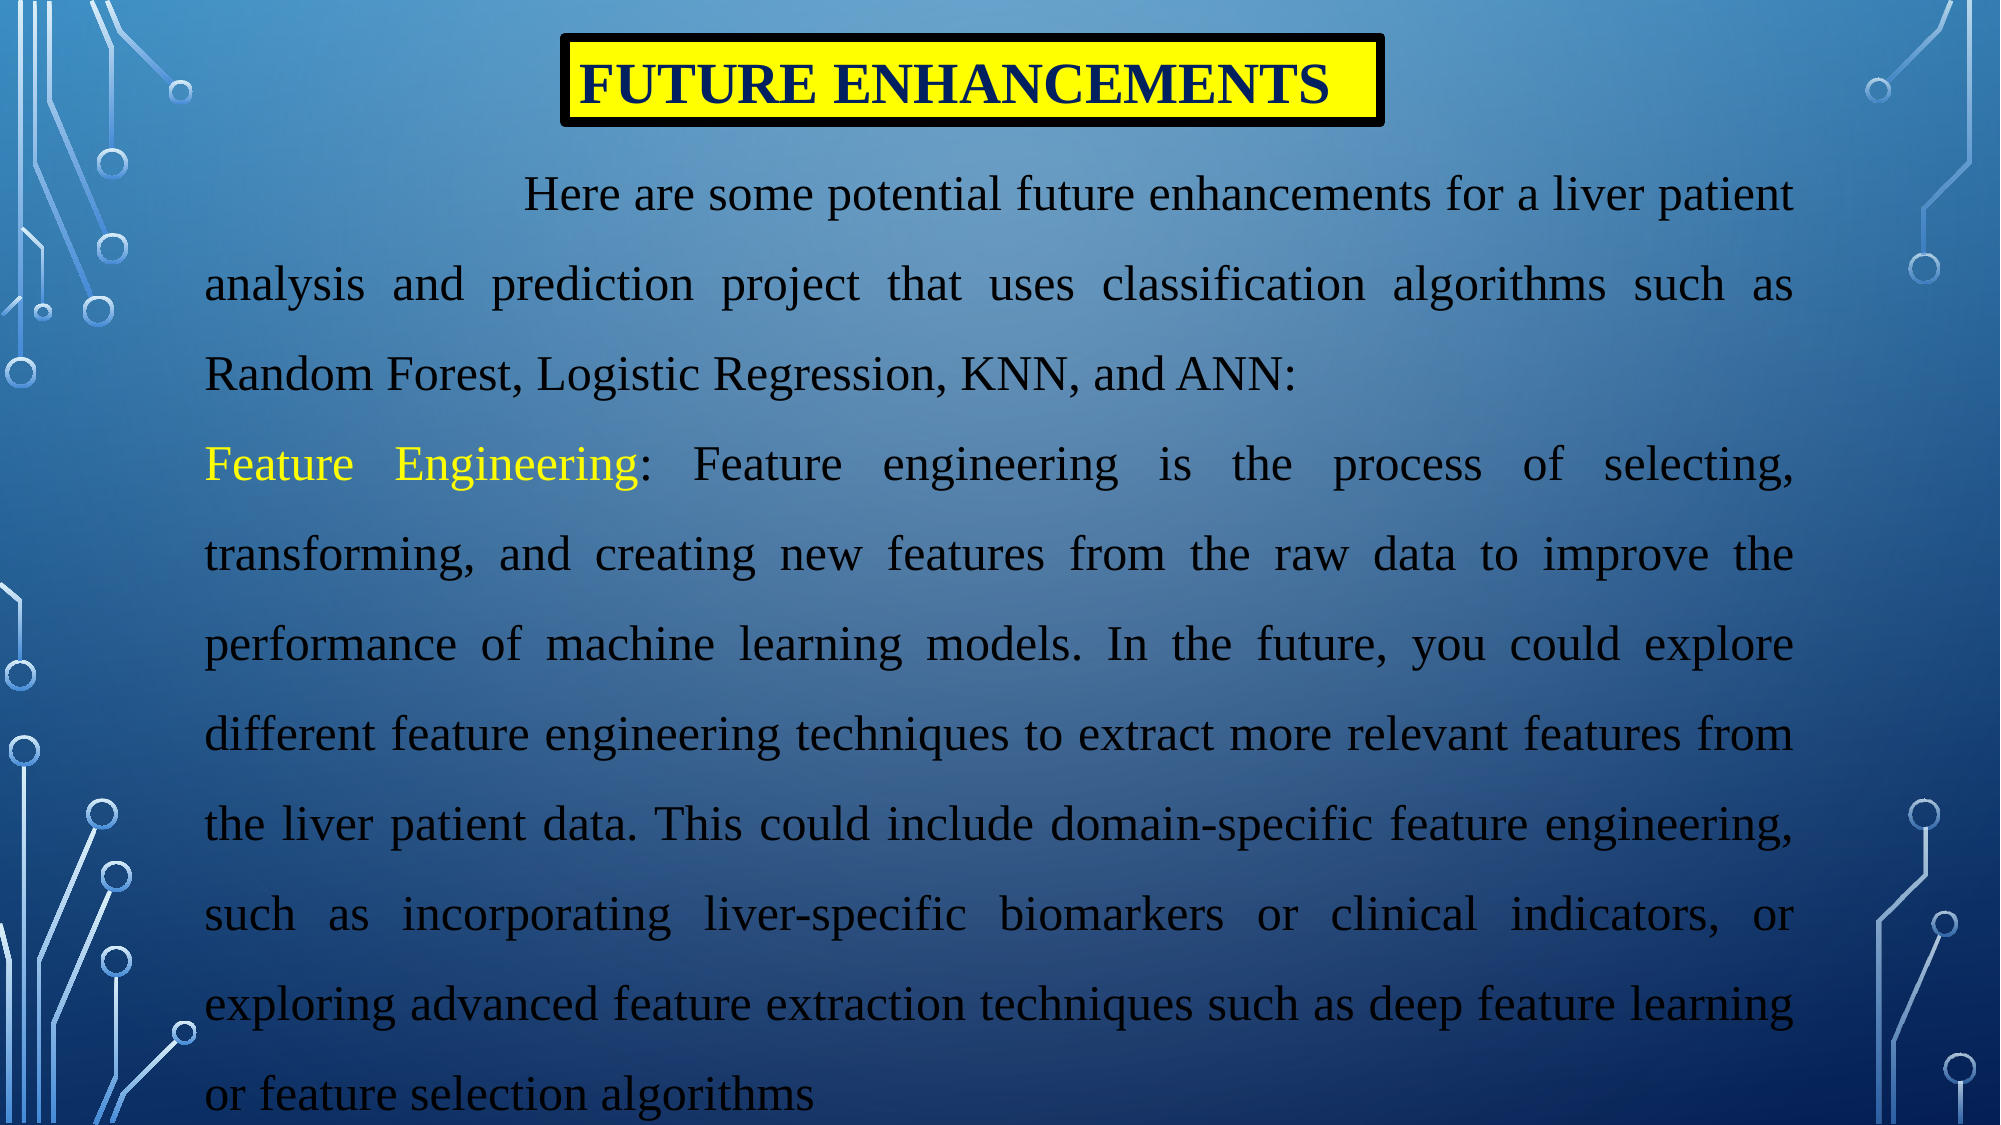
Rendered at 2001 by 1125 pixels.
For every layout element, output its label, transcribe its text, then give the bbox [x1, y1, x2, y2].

text_box FUTURE ENHANCEMENTS [565, 37, 1381, 123]
text_box Here are some potential future enhancements for a liver patient analysis and prediction project that uses classification algorithms such as Random Forest, Logistic Regression, KNN, and ANN: Feature Engineering: Feature engineering is the process of selecting, transforming, and creating new features from the raw data to improve the performance of machine learning models. In the future, you could explore different feature engineering techniques to extract more relevant features from the liver patient data. This could include domain-specific feature engineering, such as incorporating liver-specific biomarkers or clinical indicators, or exploring advanced feature extraction techniques such as deep feature learning or feature selection algorithms [189, 123, 1811, 1125]
